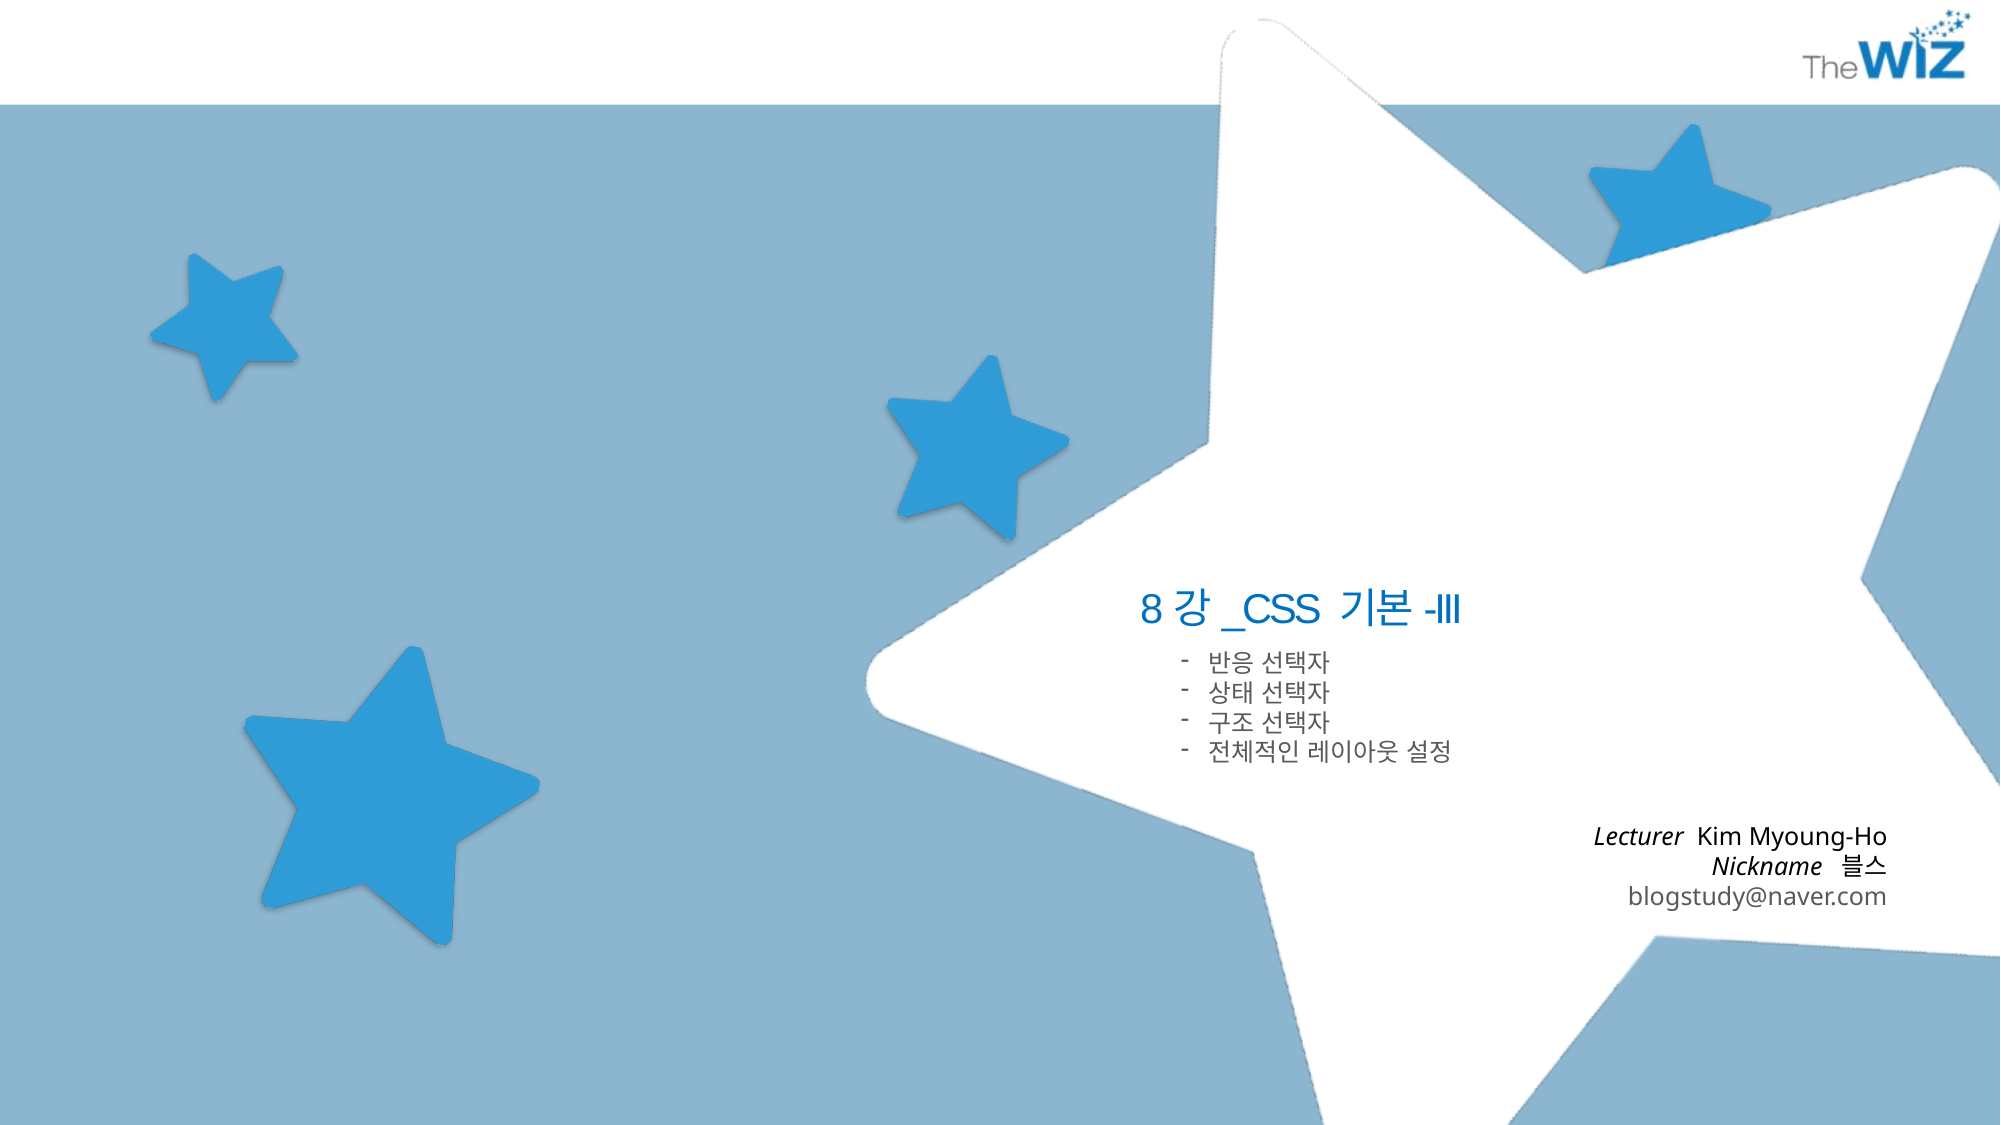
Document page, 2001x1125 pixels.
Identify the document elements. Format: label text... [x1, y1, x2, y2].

text_box Lecturer Kim Myoung-Ho Nickname 블스 blogstudy@naver.com [1559, 813, 1903, 919]
picture [1916, 0, 2000, 90]
picture [208, 615, 563, 957]
text_box 8강_CSS 기본-III [1125, 574, 1855, 639]
text_box 반응 선택자 상태 선택자 구조 선택자 전체적인 레이아웃 설정 [1166, 639, 1855, 775]
picture [126, 220, 322, 414]
picture [683, 0, 2001, 1125]
